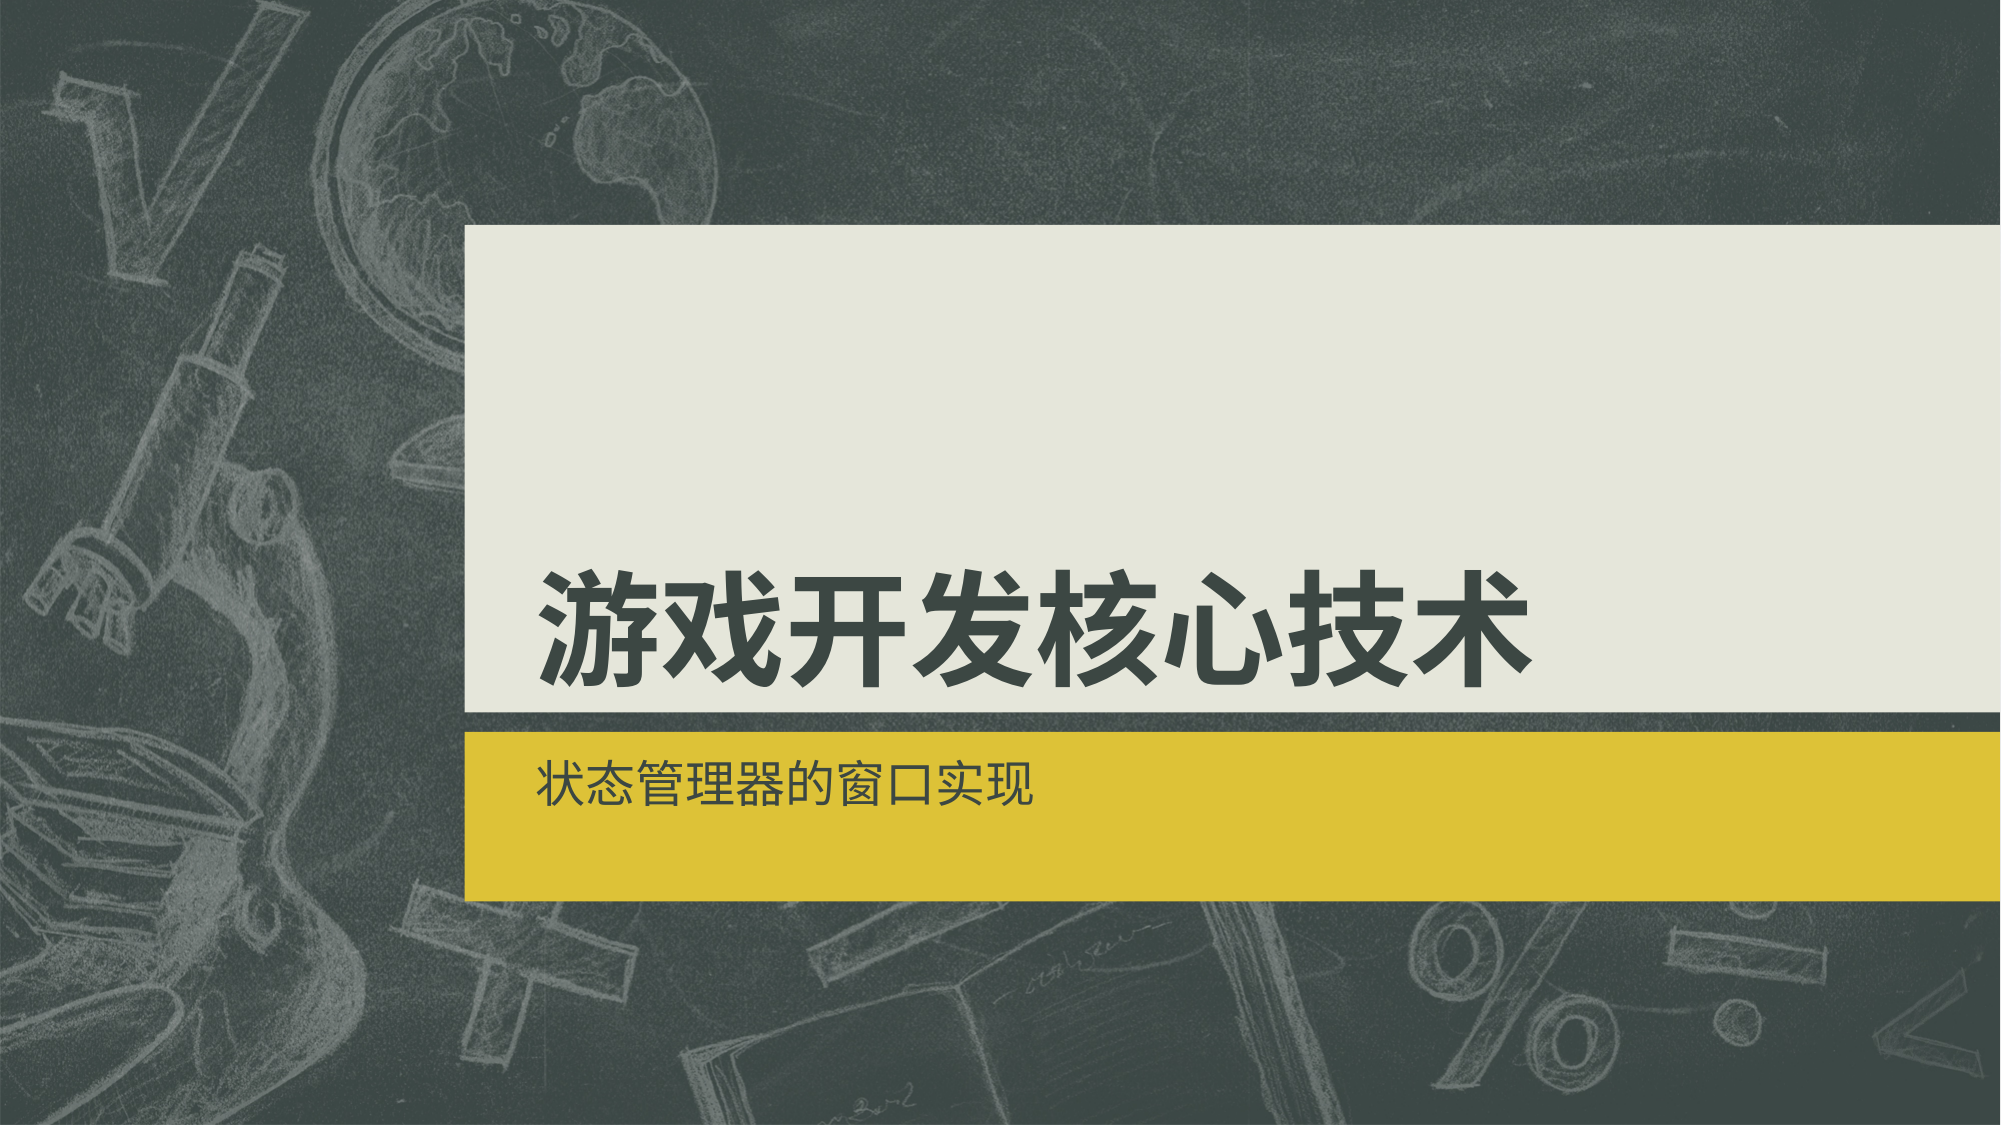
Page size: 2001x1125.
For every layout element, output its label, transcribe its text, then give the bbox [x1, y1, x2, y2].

title 游戏开发核心技术 [520, 318, 1916, 711]
subtitle 状态管理器的窗口实现 [520, 744, 1916, 887]
picture [0, 0, 2001, 1125]
